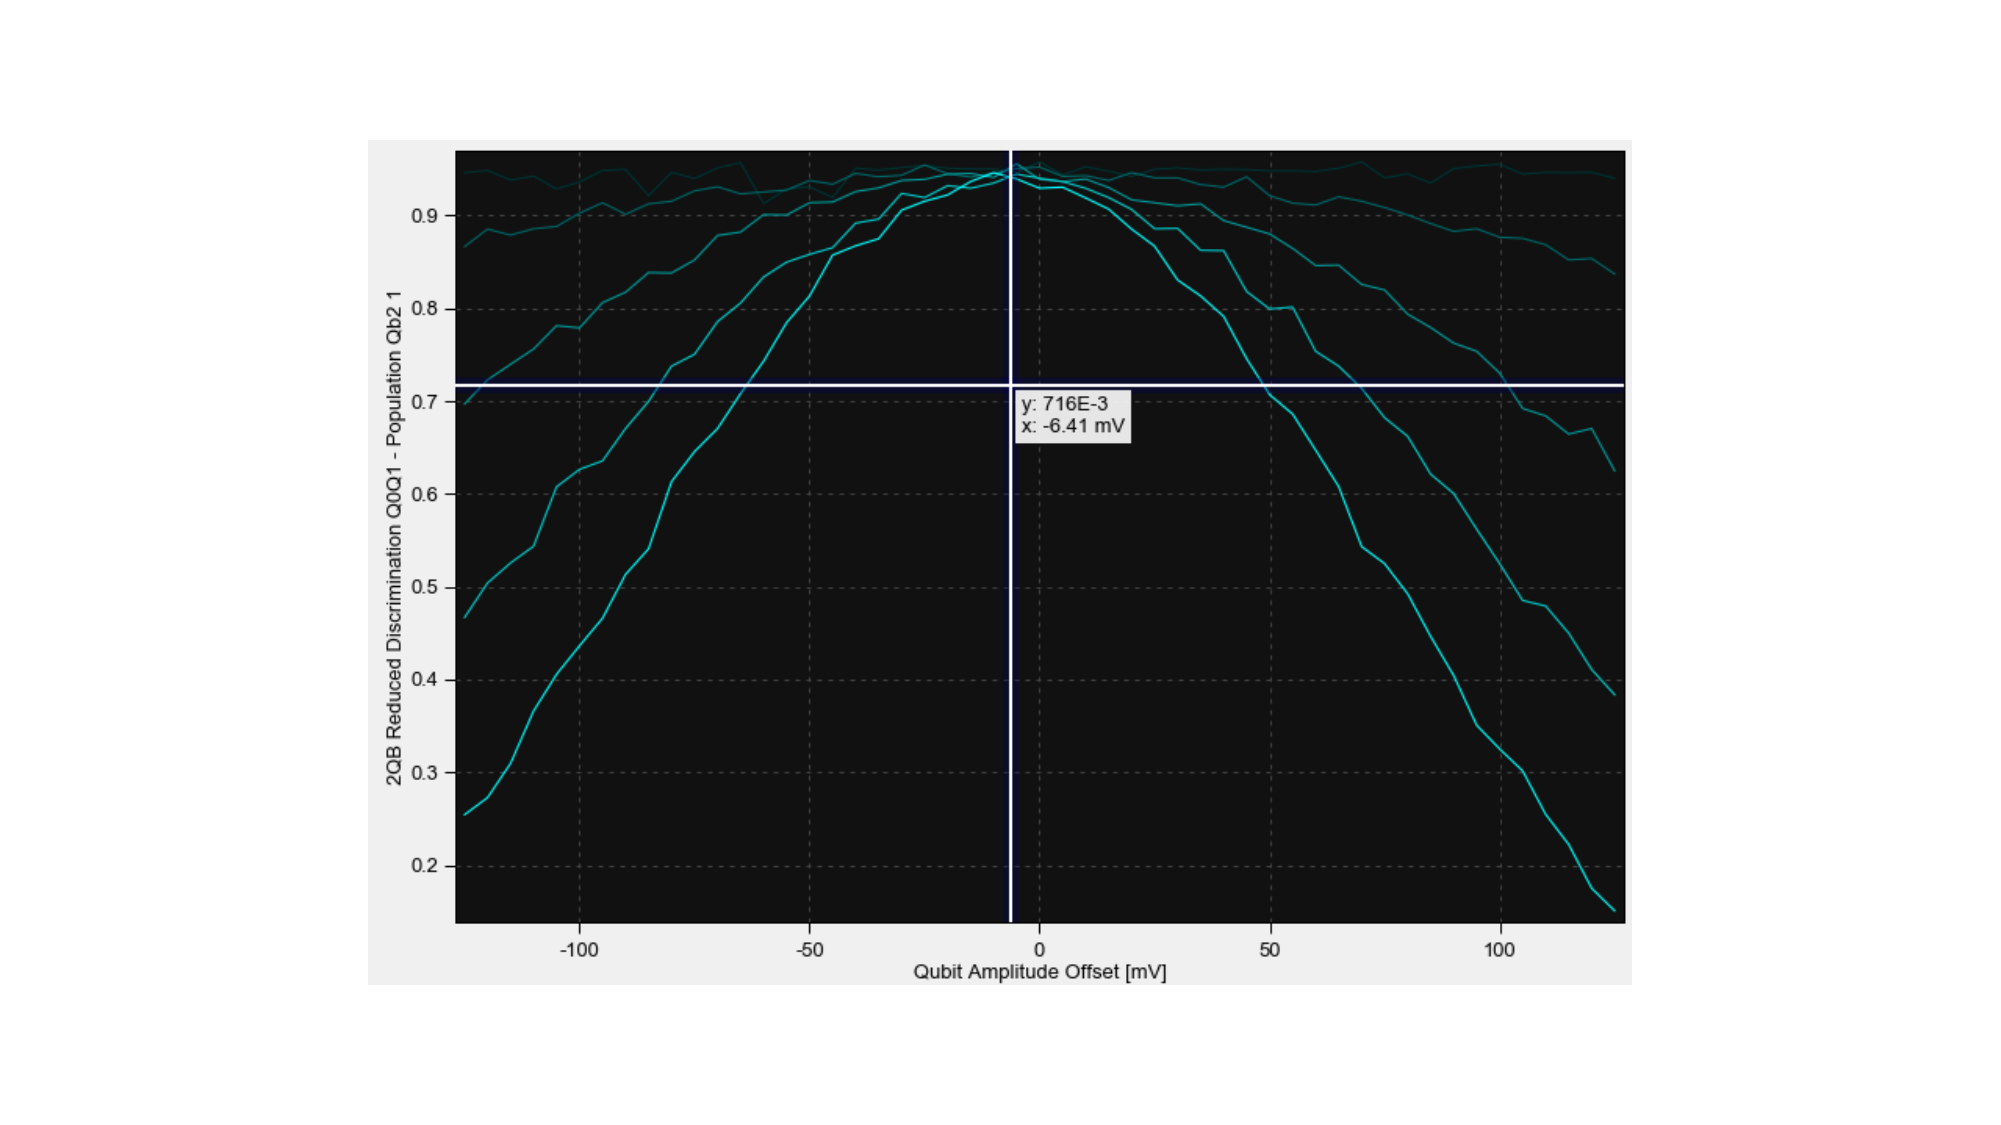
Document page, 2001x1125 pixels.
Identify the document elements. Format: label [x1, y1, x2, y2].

picture [368, 140, 1632, 985]
